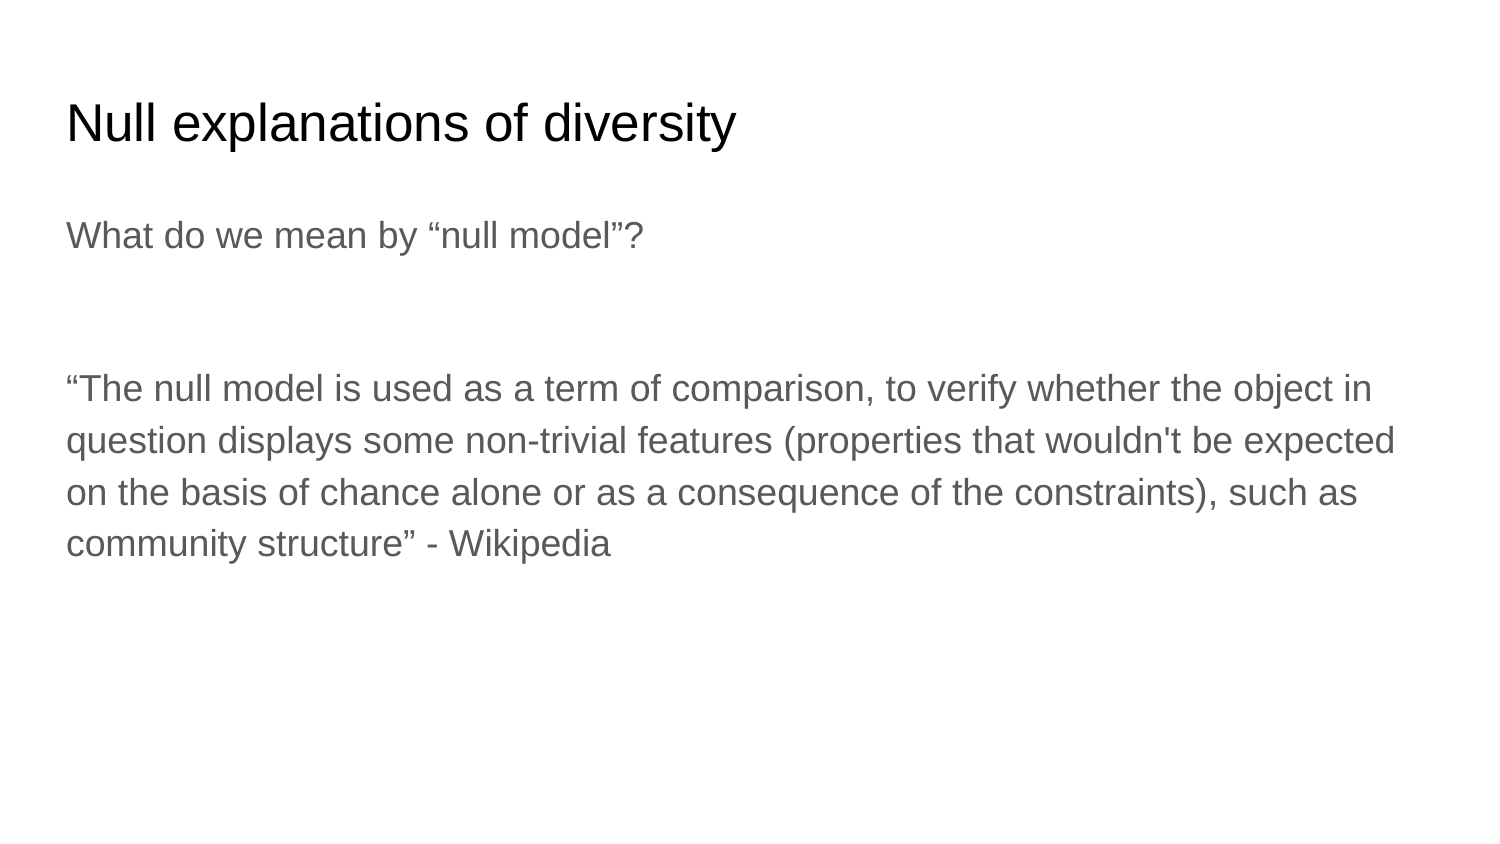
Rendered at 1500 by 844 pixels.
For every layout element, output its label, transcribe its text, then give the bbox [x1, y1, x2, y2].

title Null explanations of diversity [51, 72, 1449, 167]
list What do we mean by “null model”? “The null model is used as a term of comparison, to verify whether the object in question displays some non-trivial features (properties that wouldn't be expected on the basis of chance alone or as a consequence of the constraints), such as community structure” - Wikipedia [51, 189, 1449, 750]
